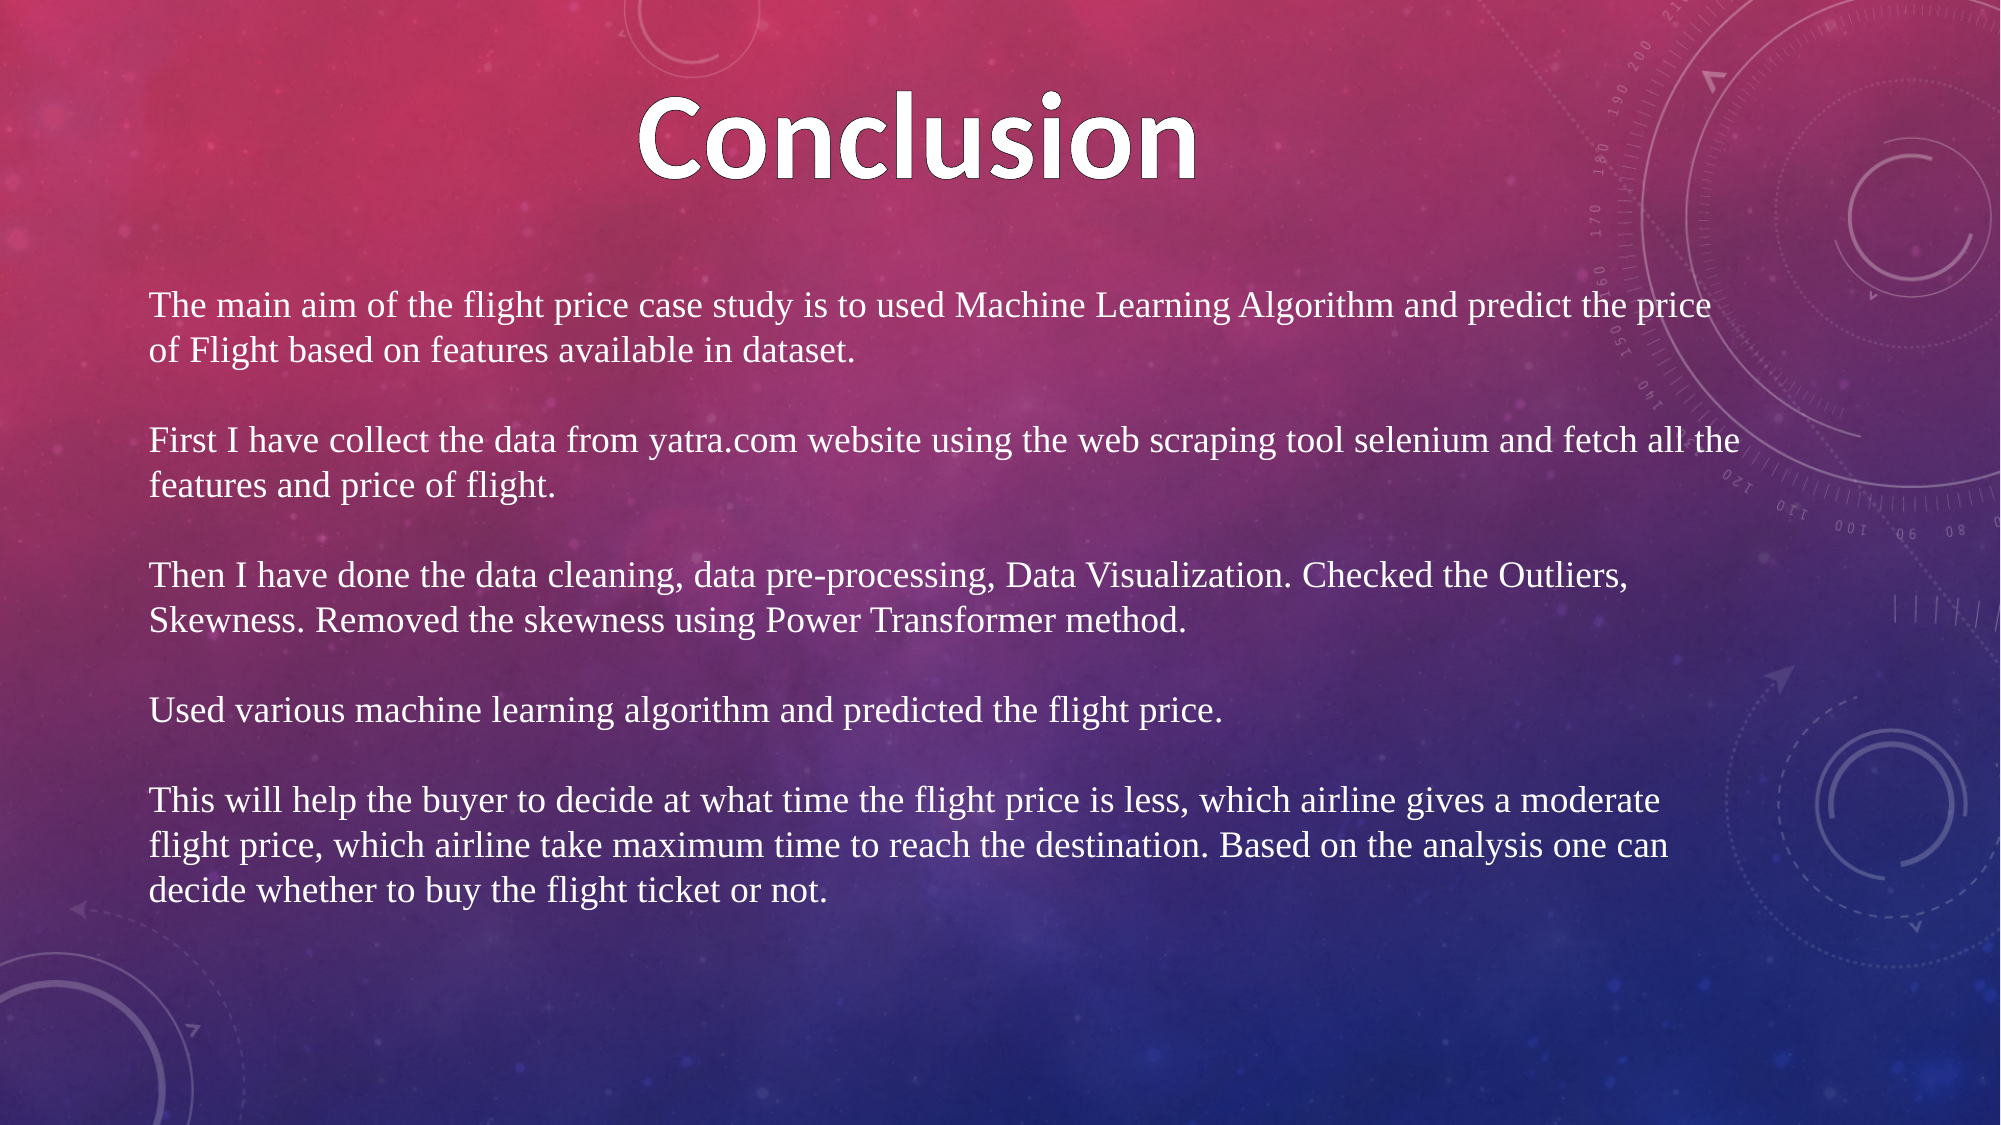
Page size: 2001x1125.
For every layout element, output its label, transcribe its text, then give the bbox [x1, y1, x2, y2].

text_box The main aim of the flight price case study is to used Machine Learning Algorithm and predict the price of Flight based on features available in dataset. First I have collect the data from yatra.com website using the web scraping tool selenium and fetch all the features and price of flight. Then I have done the data cleaning, data pre-processing, Data Visualization. Checked the Outliers, Skewness. Removed the skewness using Power Transformer method. Used various machine learning algorithm and predicted the flight price. This will help the buyer to decide at what time the flight price is less, which airline gives a moderate flight price, which airline take maximum time to reach the destination. Based on the analysis one can decide whether to buy the flight ticket or not. [133, 272, 1766, 918]
text_box Conclusion [621, 45, 1217, 211]
picture [0, 0, 2001, 1125]
